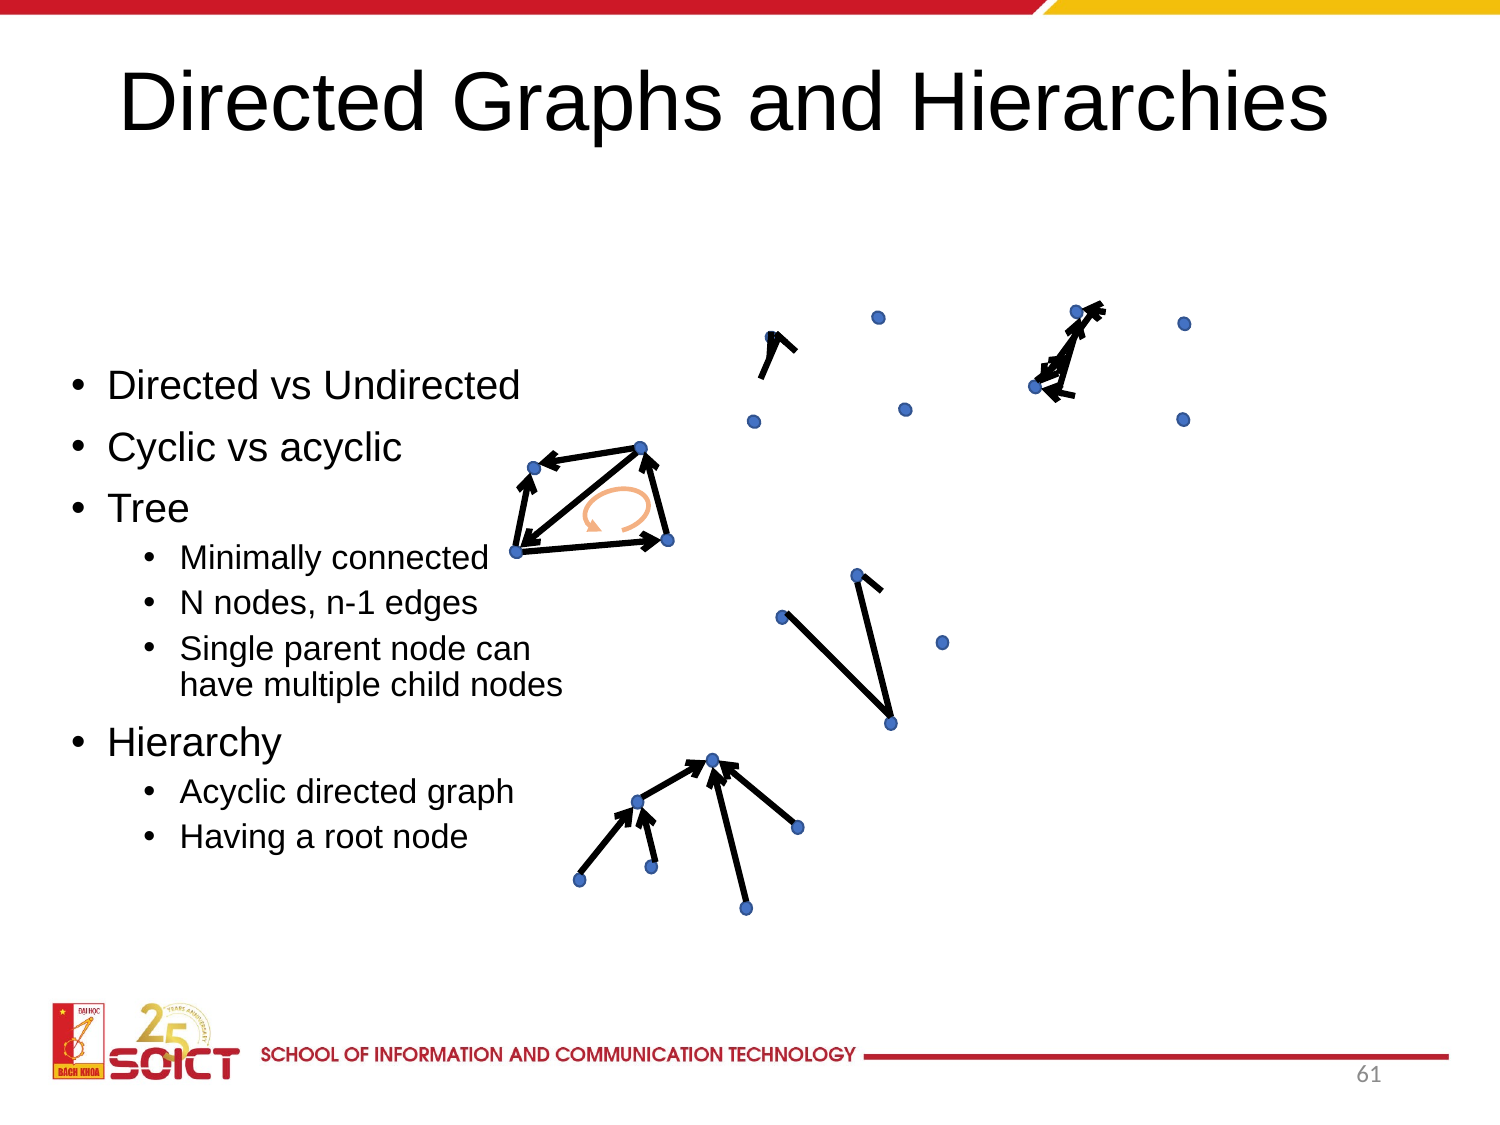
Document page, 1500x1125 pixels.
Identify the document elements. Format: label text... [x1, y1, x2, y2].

text_box [790, 819, 805, 836]
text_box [579, 806, 634, 874]
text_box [1034, 291, 1206, 453]
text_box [745, 301, 917, 463]
text_box [705, 752, 720, 768]
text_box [641, 806, 656, 863]
text_box [739, 901, 754, 916]
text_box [504, 418, 675, 597]
text_box [572, 873, 587, 888]
slide_number 61 [1059, 1042, 1397, 1103]
text_box [644, 862, 659, 875]
list Directed vs Undirected Cyclic vs acyclic Tree Minimally connected N nodes, n-1 edges Single parent node can have multiple child nodes Hierarchy Acyclic directed graph Having a root node [56, 357, 580, 874]
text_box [718, 760, 794, 823]
title Directed Graphs and Hierarchies [103, 29, 1397, 179]
text_box [630, 794, 645, 810]
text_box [712, 766, 747, 902]
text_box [641, 760, 707, 798]
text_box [776, 568, 949, 730]
picture [0, 0, 1500, 1125]
